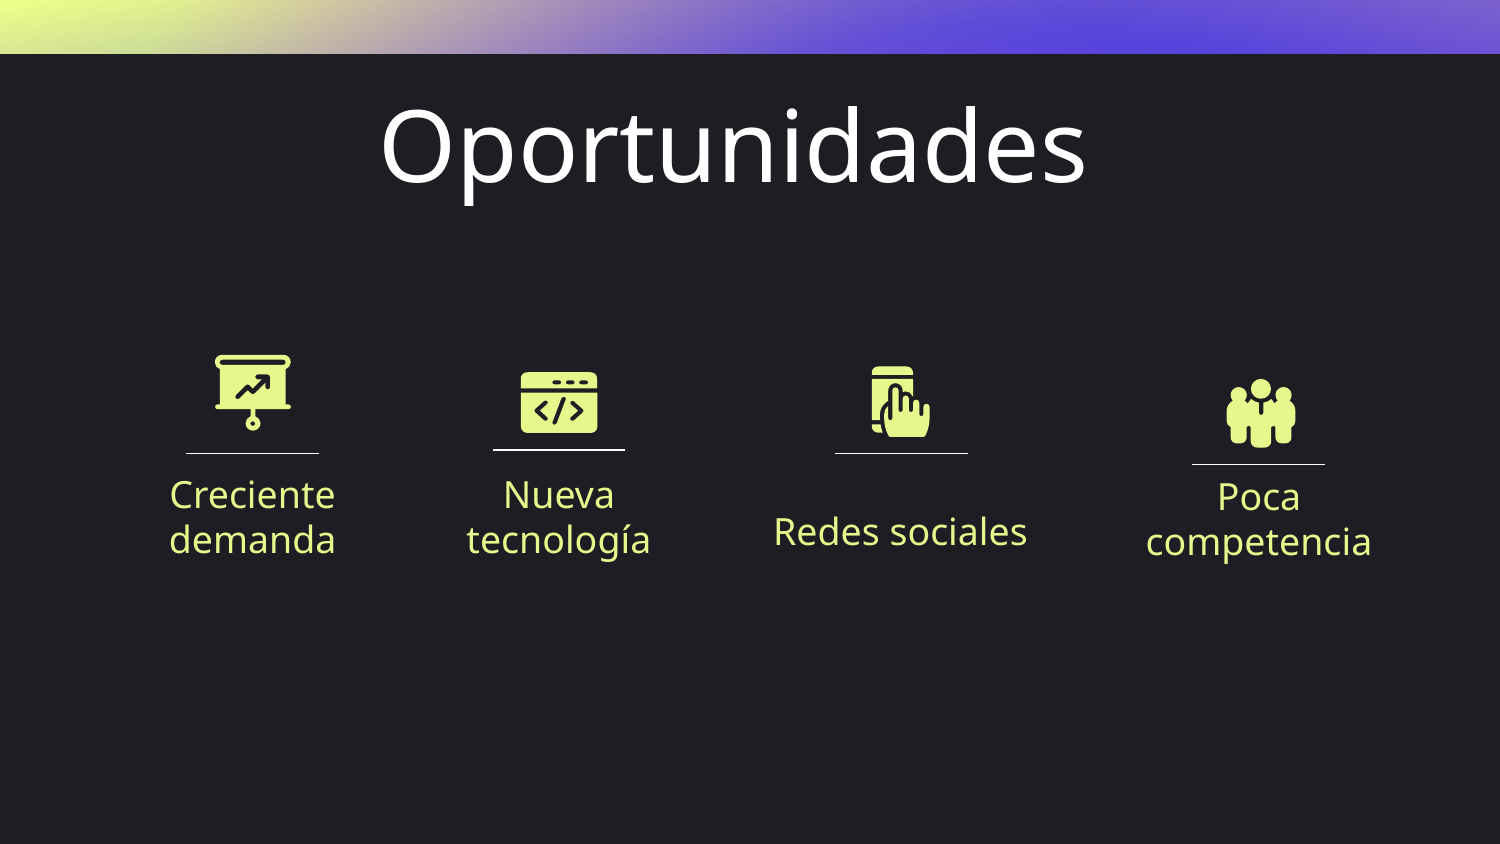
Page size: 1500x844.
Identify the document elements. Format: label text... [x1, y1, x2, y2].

text_box Nueva tecnología [413, 477, 705, 577]
text_box Redes sociales [754, 469, 1047, 568]
title Oportunidades [101, 67, 1366, 147]
text_box [214, 354, 292, 431]
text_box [1226, 378, 1296, 448]
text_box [520, 371, 598, 434]
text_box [871, 366, 930, 438]
text_box Poca competencia [1113, 479, 1405, 579]
text_box Creciente demanda [106, 485, 399, 577]
picture [0, 0, 1500, 54]
